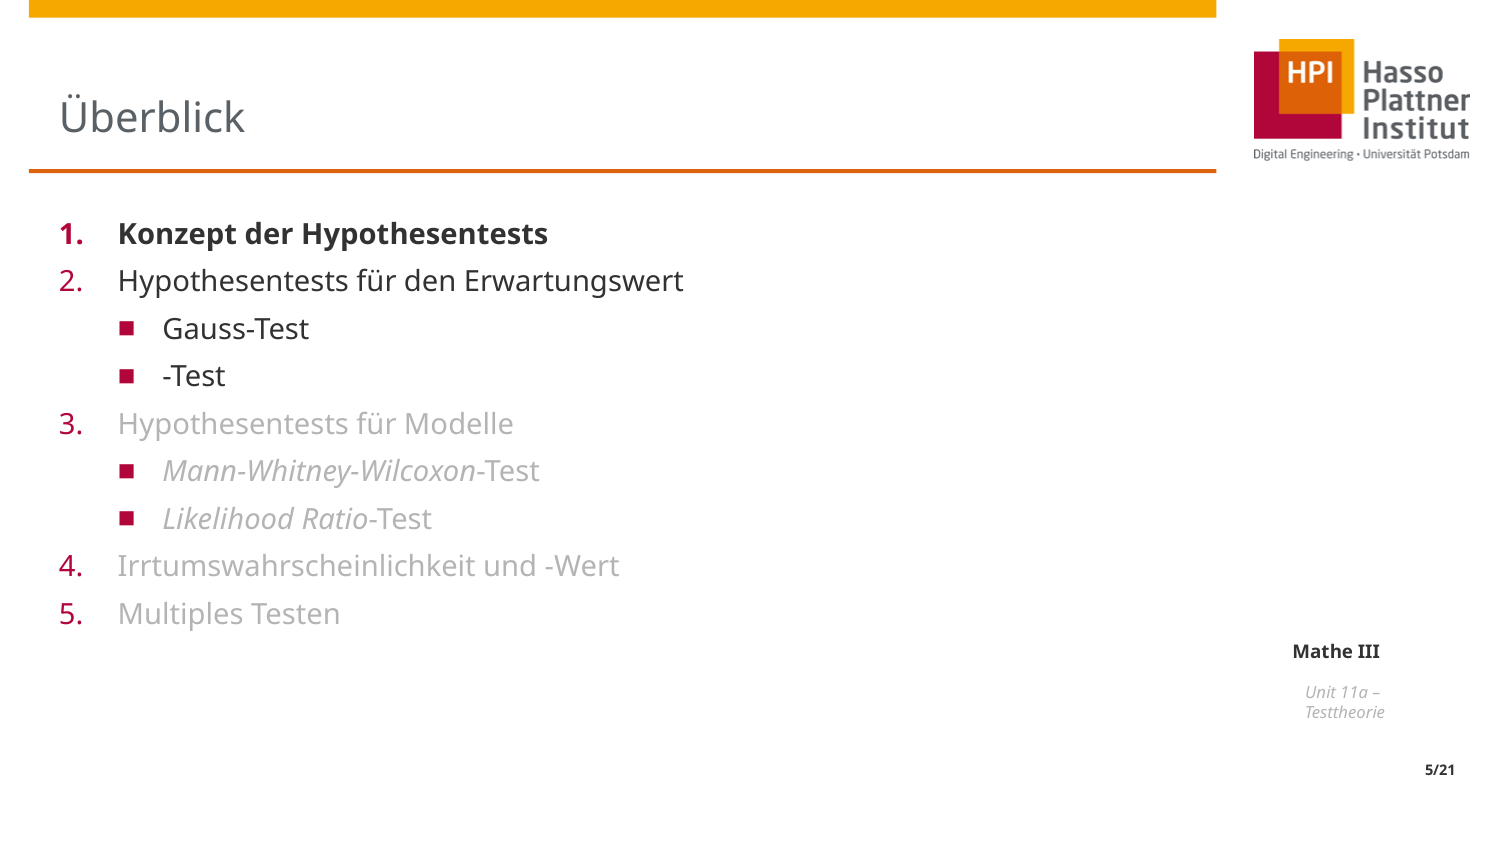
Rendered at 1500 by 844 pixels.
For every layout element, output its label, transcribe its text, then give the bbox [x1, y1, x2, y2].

picture [1254, 39, 1470, 161]
title Überblick [58, 17, 1187, 170]
